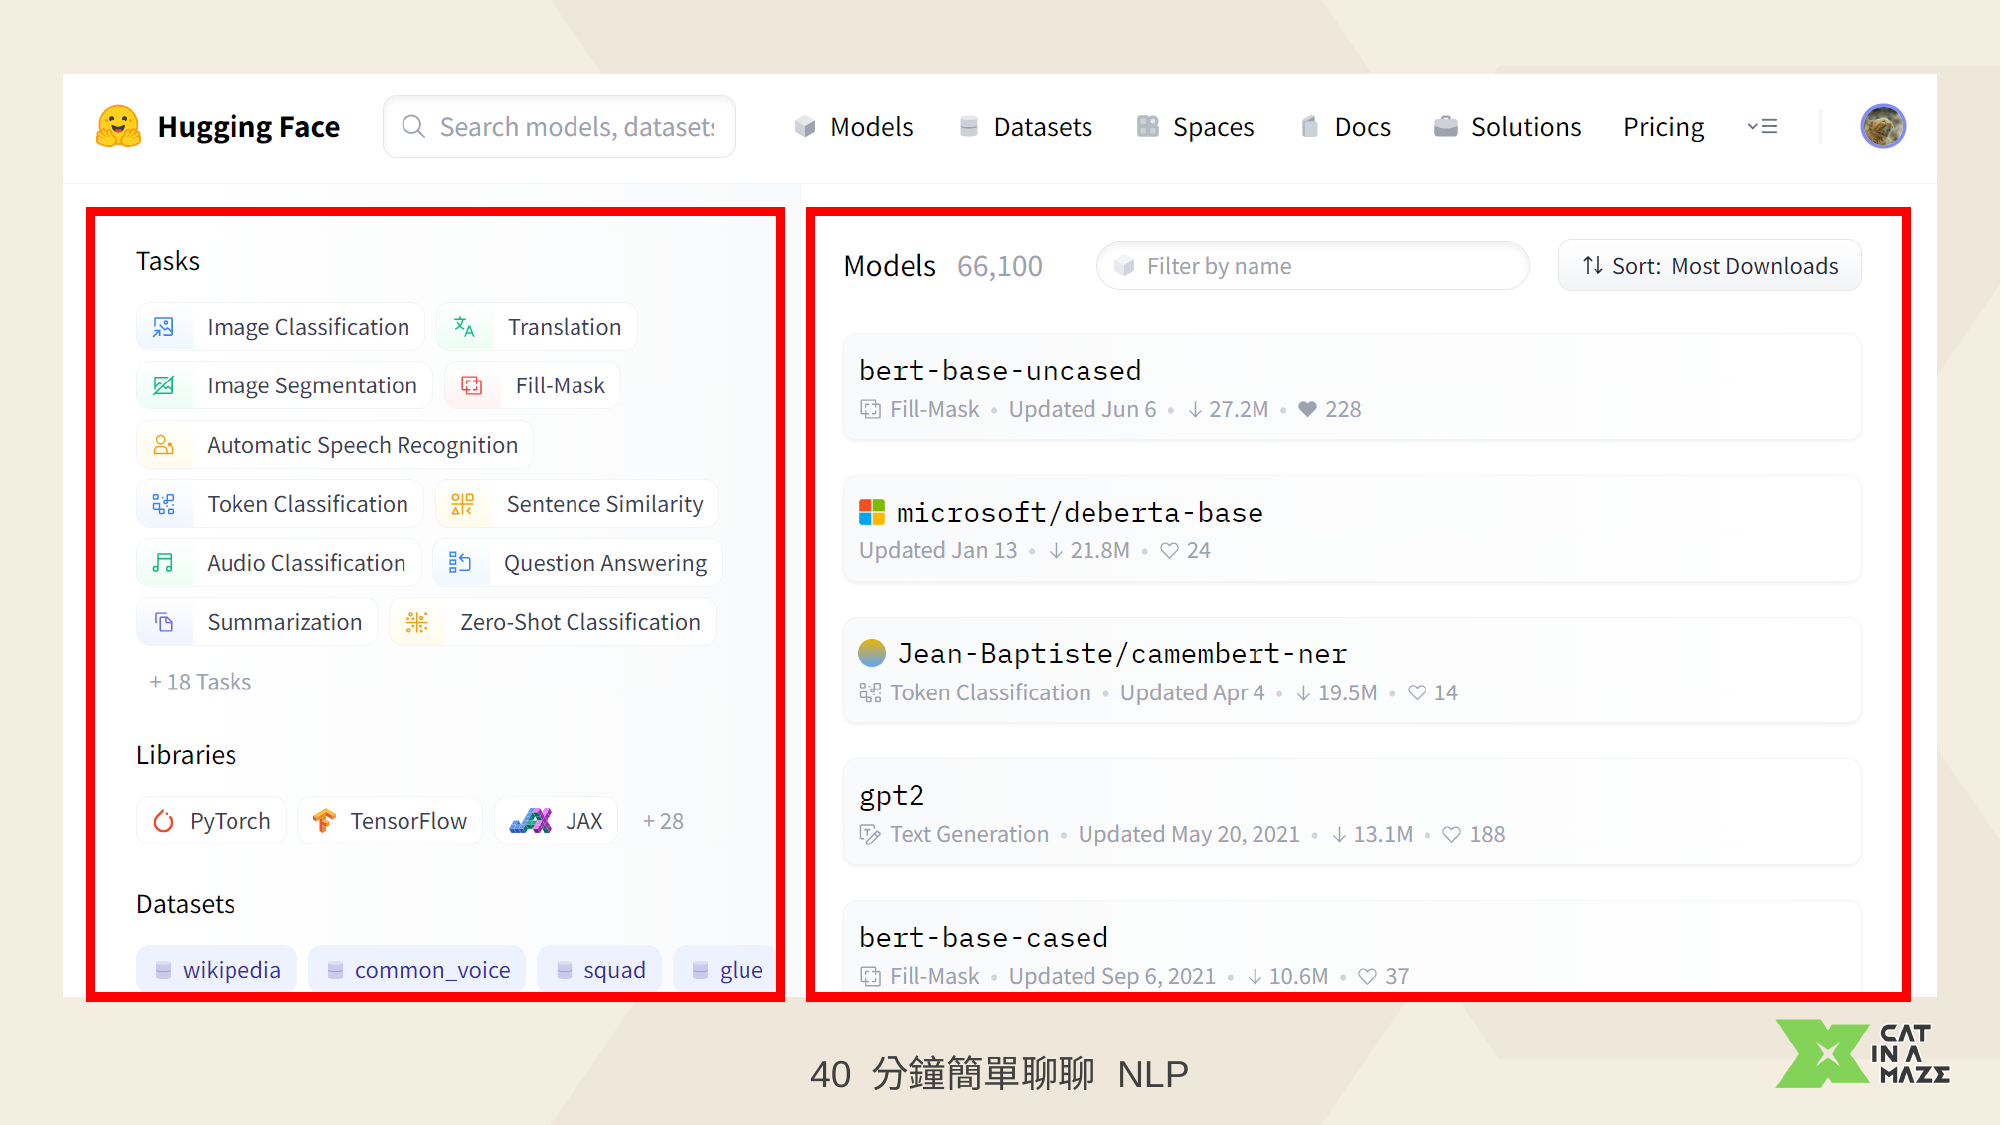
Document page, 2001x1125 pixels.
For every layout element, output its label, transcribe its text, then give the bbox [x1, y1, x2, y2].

picture [0, 0, 2001, 1125]
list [63, 74, 1937, 997]
footer 40 分鐘簡單聊聊 NLP [662, 1042, 1338, 1103]
